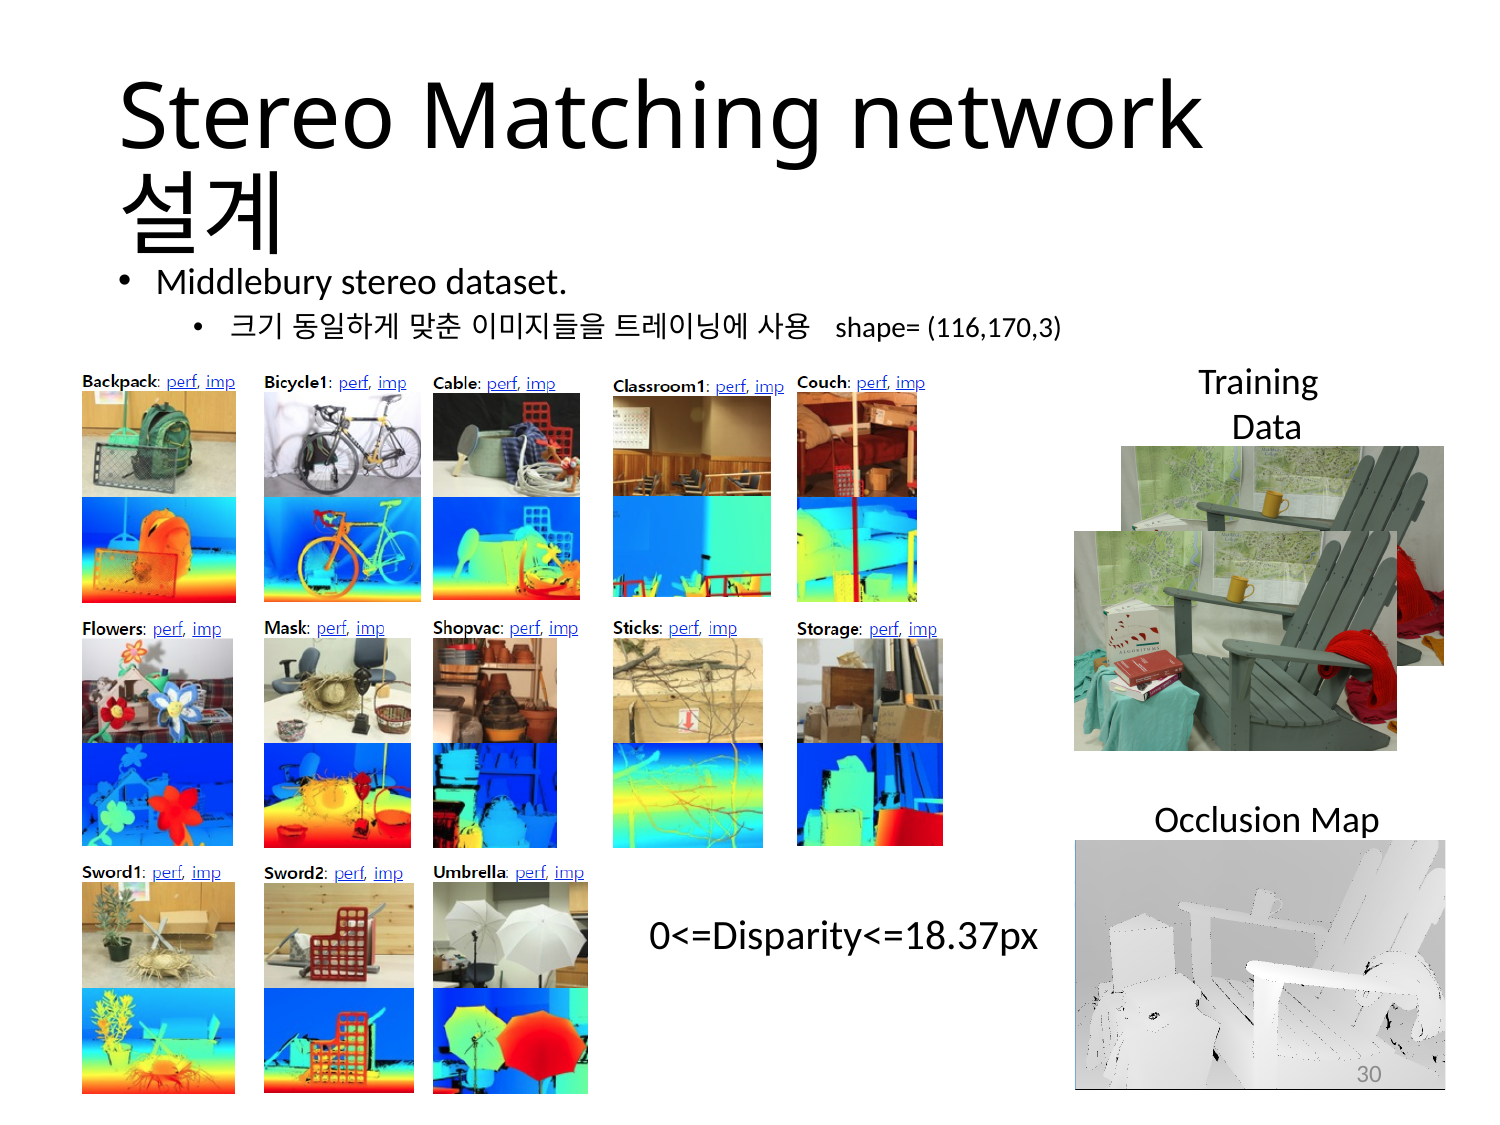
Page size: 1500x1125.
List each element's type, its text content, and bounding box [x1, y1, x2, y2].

list Middlebury stereo dataset. 크기 동일하게 맞춘 이미지들을 트레이닝에 사용 shape= (116,170,3) [103, 254, 1397, 472]
picture [78, 364, 955, 1102]
picture [1074, 446, 1444, 751]
title Stereo Matching network 설계 [103, 59, 1397, 254]
text_box Training Data [1159, 349, 1376, 446]
text_box 0<=Disparity<=18.37px [955, 900, 1054, 965]
text_box Occlusion Map [1137, 787, 1397, 840]
picture [1074, 840, 1446, 1090]
slide_number 30 [1059, 1042, 1397, 1103]
